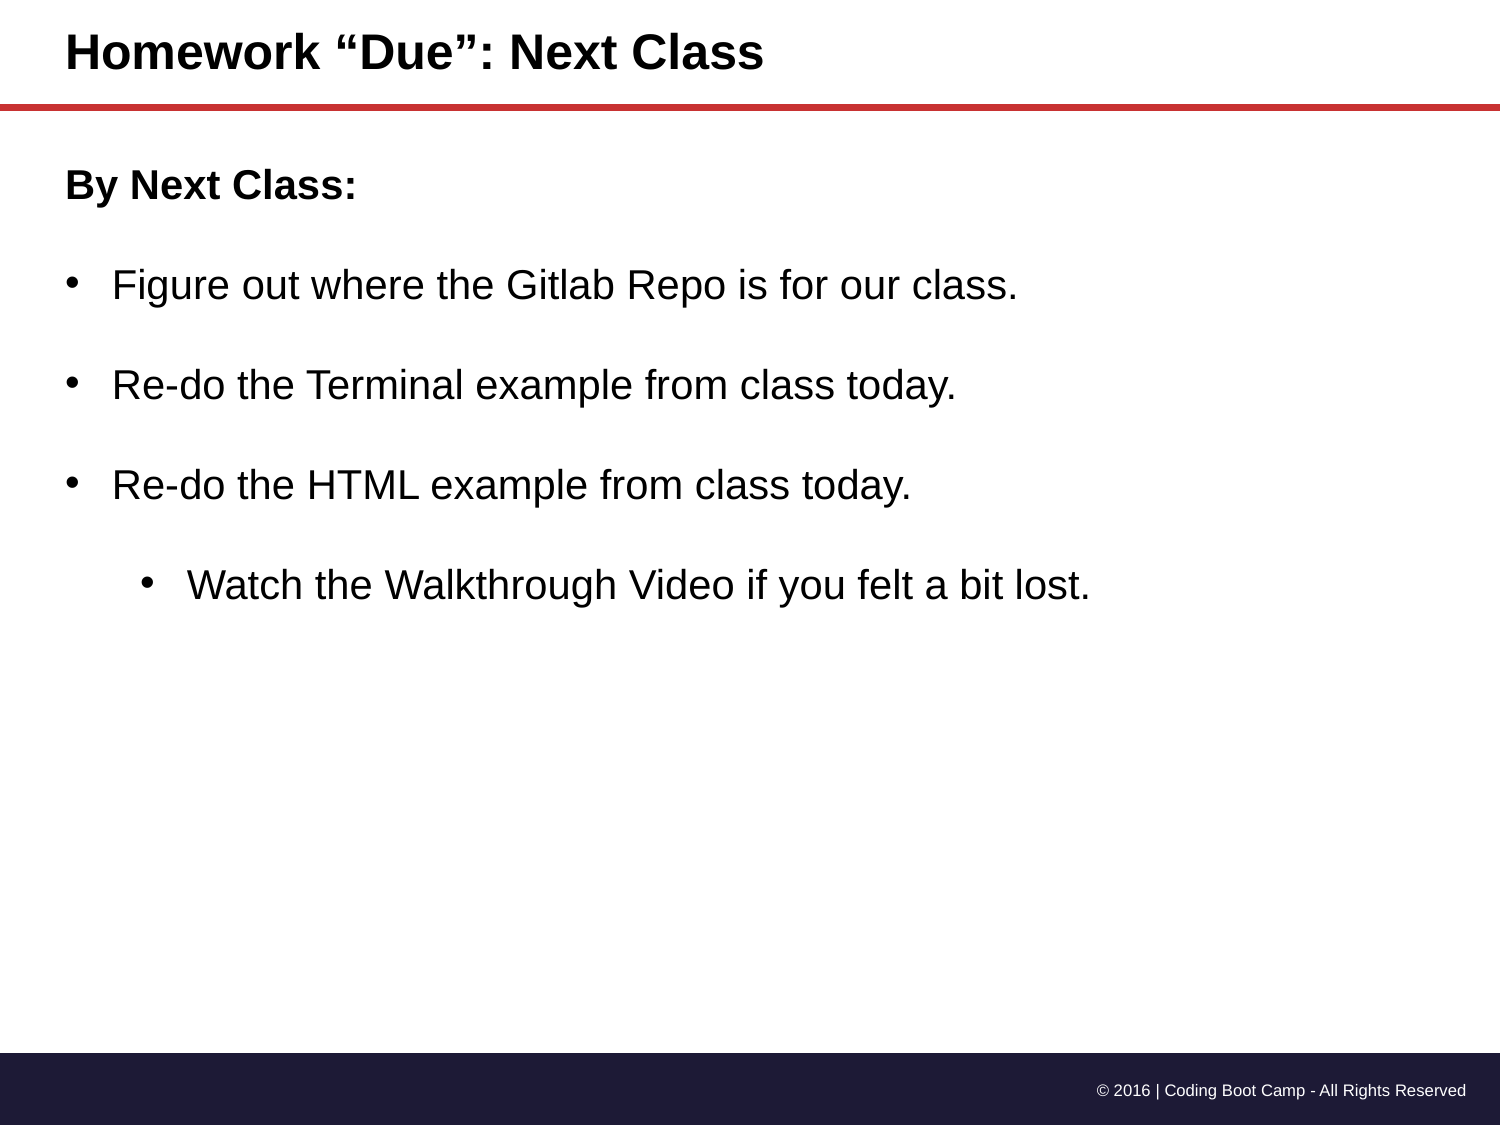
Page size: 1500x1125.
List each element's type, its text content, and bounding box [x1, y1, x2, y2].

title Homework “Due”: Next Class [50, 0, 948, 108]
text_box By Next Class: Figure out where the Gitlab Repo is for our class. Re-do the Terminal example from class today. Re-do the HTML example from class today. Watch the Walkthrough Video if you felt a bit lost. [49, 149, 1475, 771]
